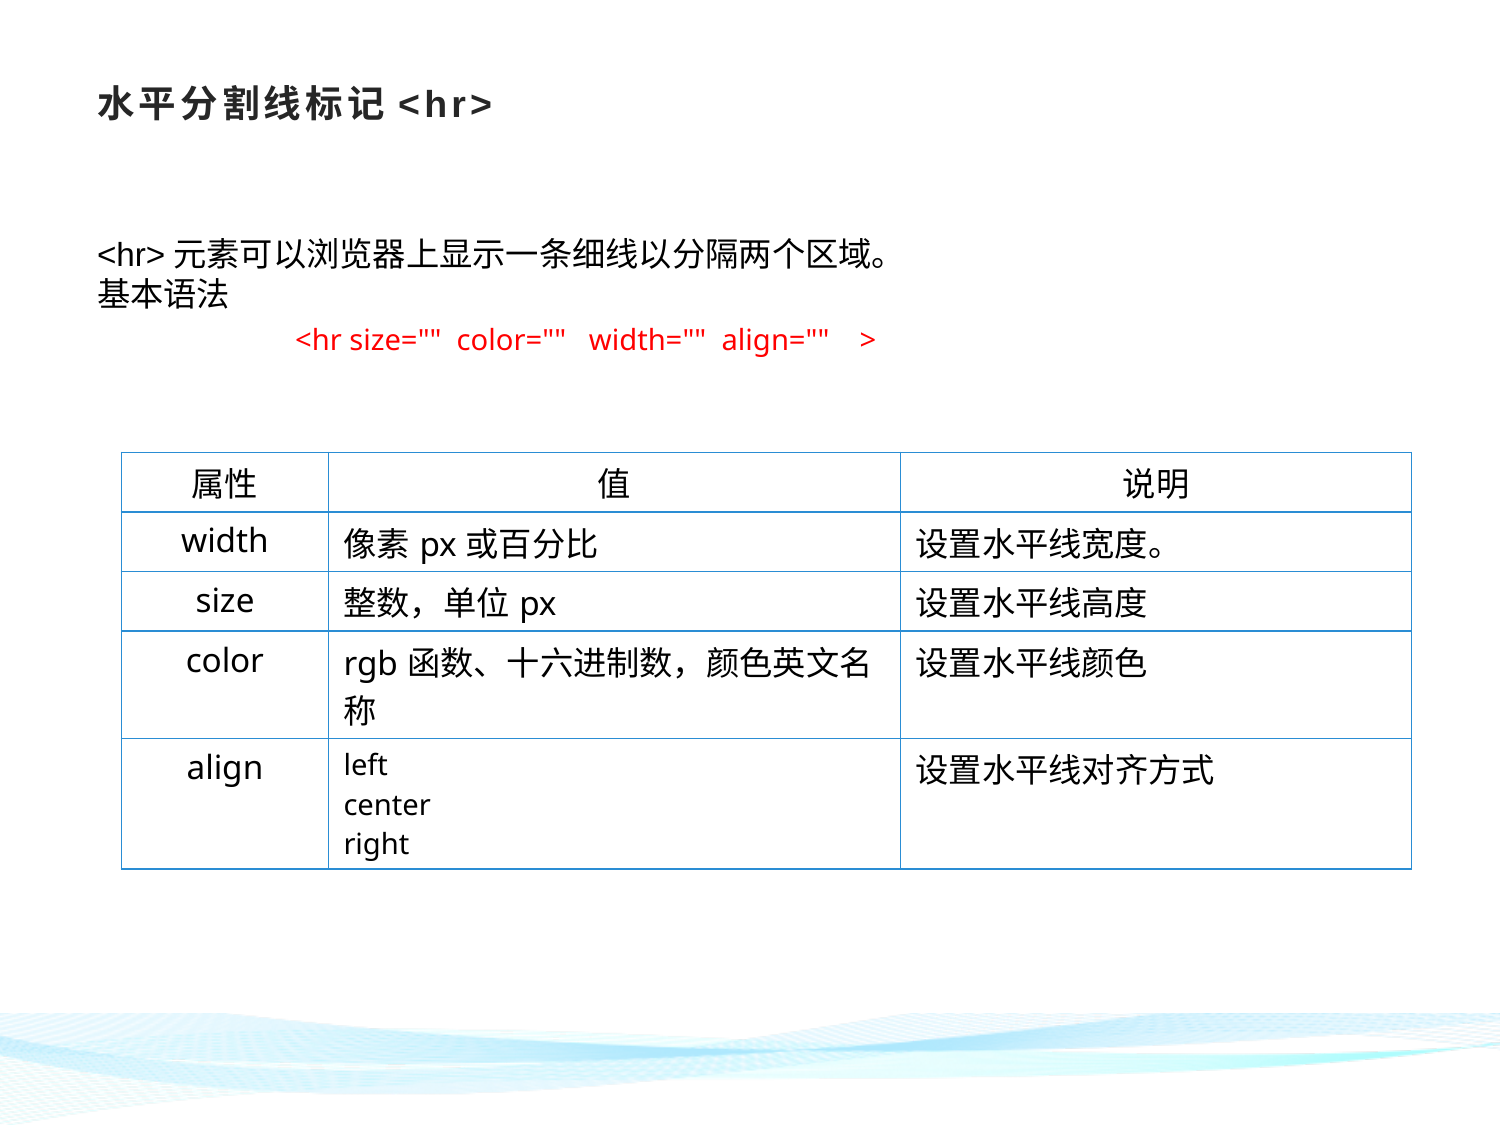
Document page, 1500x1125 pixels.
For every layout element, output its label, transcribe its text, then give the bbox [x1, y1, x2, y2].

table_cell 设置水平线颜色 [901, 632, 1411, 738]
table_cell 设置水平线对齐方式 [901, 739, 1411, 868]
table_cell align [122, 739, 328, 868]
table_cell 设置水平线宽度。 [901, 513, 1411, 571]
table_header 值 [329, 453, 900, 511]
table_cell size [122, 572, 328, 630]
table_cell 设置水平线高度 [901, 572, 1411, 630]
picture [0, 1013, 1500, 1125]
table_cell left center right [329, 739, 900, 868]
table_cell width [122, 513, 328, 571]
table_header 属性 [122, 453, 328, 511]
list <hr>元素可以浏览器上显示一条细线以分隔两个区域。 基本语法 <hr size="" color="" width="" align="" > [82, 225, 1451, 429]
title 水平分割线标记<hr> [82, 72, 1418, 146]
table_header 说明 [901, 453, 1411, 511]
table_cell 整数，单位px [329, 572, 900, 630]
table_cell color [122, 632, 328, 738]
table_cell rgb函数、十六进制数，颜色英文名称 [329, 632, 900, 738]
table_cell 像素px或百分比 [329, 513, 900, 571]
